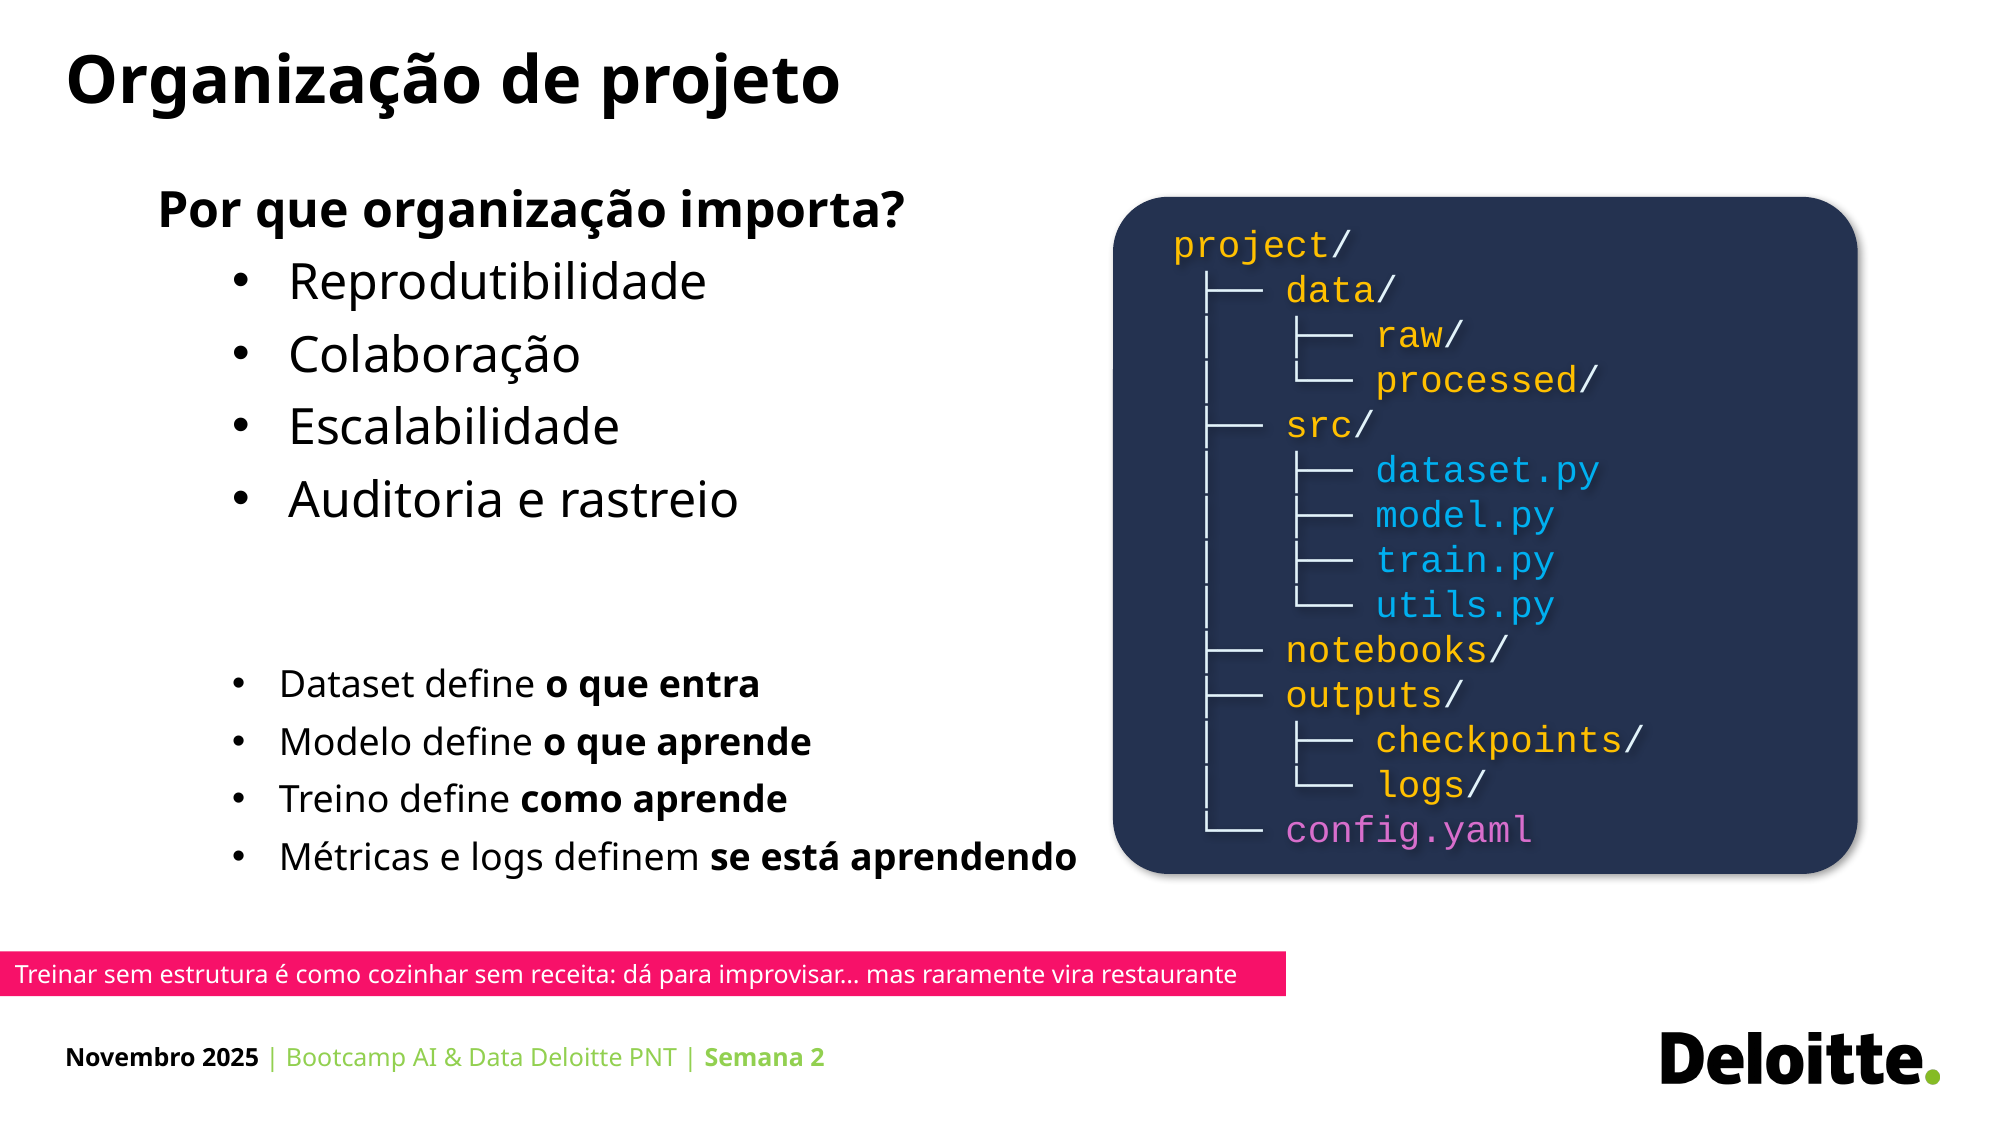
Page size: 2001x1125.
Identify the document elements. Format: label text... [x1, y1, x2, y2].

text_box Por que organização importa? Reprodutibilidade Colaboração Escalabilidade Auditoria e rastreio [142, 169, 1144, 535]
text_box Treinar sem estrutura é como cozinhar sem receita: dá para improvisar… mas raramente vira restaurante [0, 951, 1286, 997]
text_box project/ ├── data/ │ ├── raw/ │ └── processed/ ├── src/ │ ├── dataset.py │ ├── model.py │ ├── train.py │ └── utils.py ├── notebooks/ ├── outputs/ │ ├── checkpoints/ │ └── logs/ └── config.yaml [1083, 212, 1741, 858]
picture [1661, 1032, 1941, 1092]
text_box [1130, 196, 1858, 874]
text_box Novembro 2025 | Bootcamp AI & Data Deloitte PNT | Semana 2 [50, 1034, 840, 1109]
text_box Organização de projeto [50, 29, 1954, 124]
text_box Dataset define o que entra Modelo define o que aprende Treino define como aprende Métricas e logs definem se está aprendendo [217, 652, 1219, 886]
